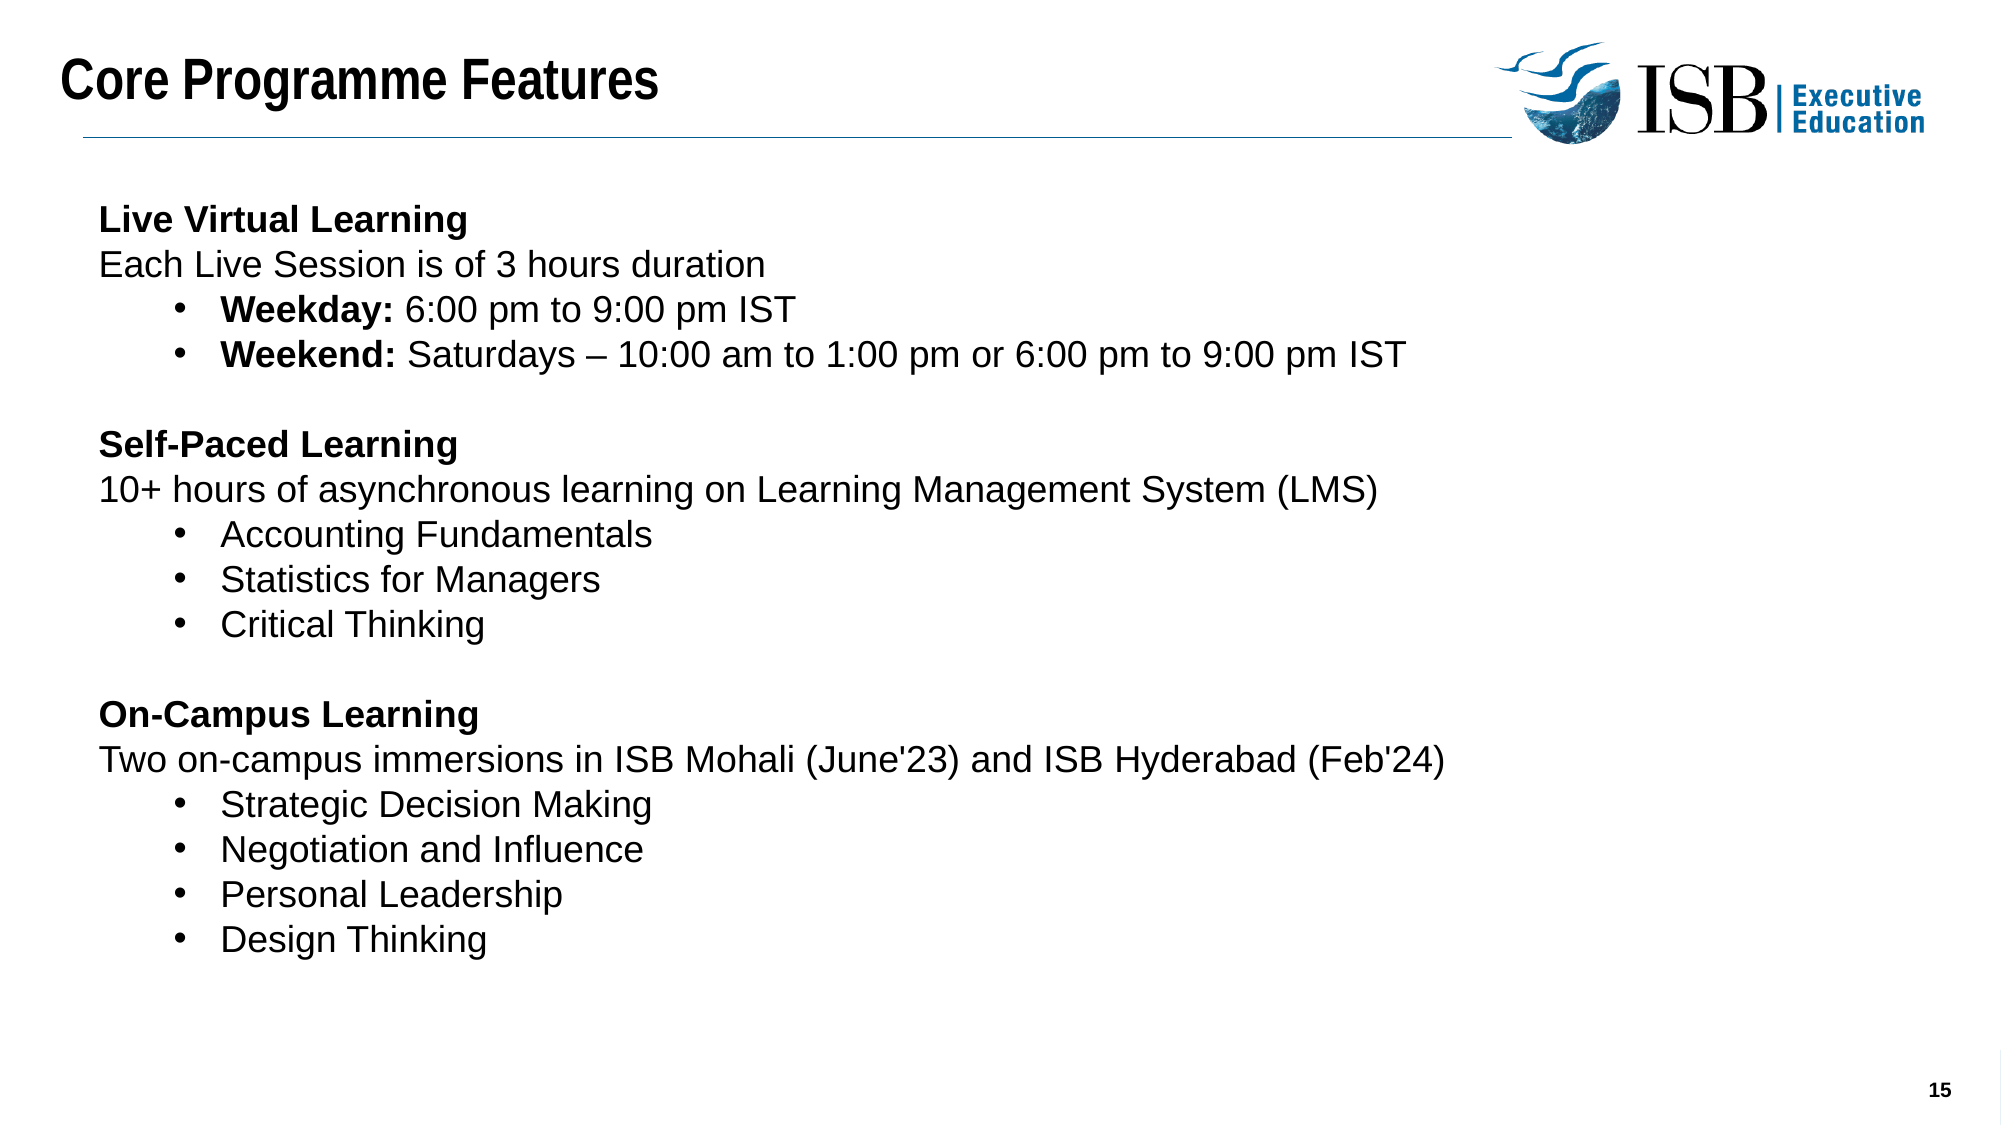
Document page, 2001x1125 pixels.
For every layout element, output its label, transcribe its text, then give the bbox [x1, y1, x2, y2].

text_box Core Programme Features [45, 42, 996, 104]
picture [1450, 0, 1967, 225]
slide_number 15 [1913, 1059, 1997, 1119]
text_box Live Virtual Learning Each Live Session is of 3 hours duration Weekday: 6:00 pm to 9:00 pm​ IST Weekend: Saturdays – 10:00 am to 1:00 pm or 6:00 pm to 9:00 pm​ IST ​ Self-Paced Learning​ 10+ hours of asynchronous learning on Learning Management System (LMS) Accounting Fundamentals ​ Statistics for Managers ​ Critical Thinking ​ ​ On-Campus Learning Two on-campus immersions in ISB Mohali (June'23) and ISB Hyderabad (Feb'24) Strategic Decision Making Negotiation and Influence Personal Leadership Design Thinking [83, 187, 1833, 1057]
